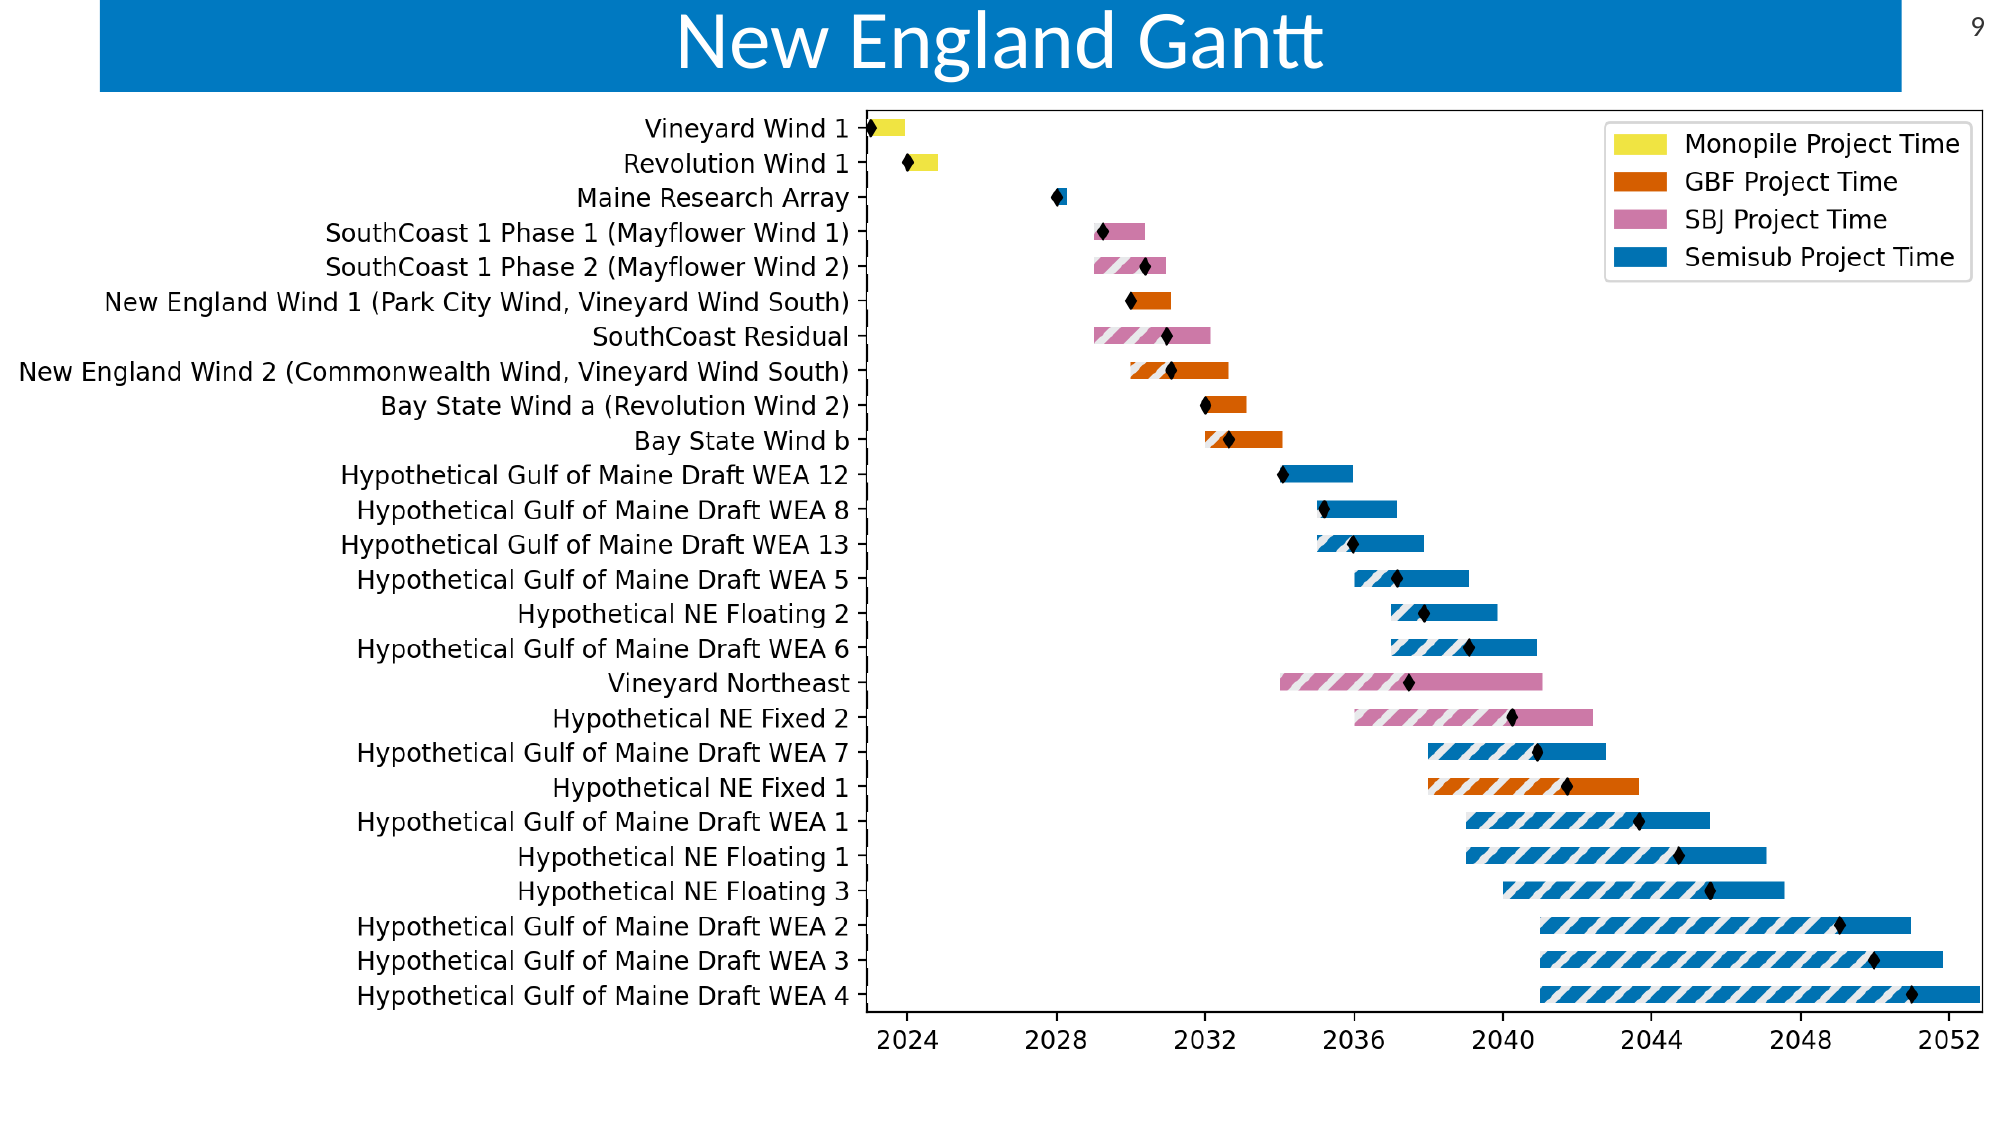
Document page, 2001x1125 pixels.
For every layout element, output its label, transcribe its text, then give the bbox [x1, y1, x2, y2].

title New England Gantt [99, 0, 1902, 90]
picture [0, 92, 2000, 1072]
